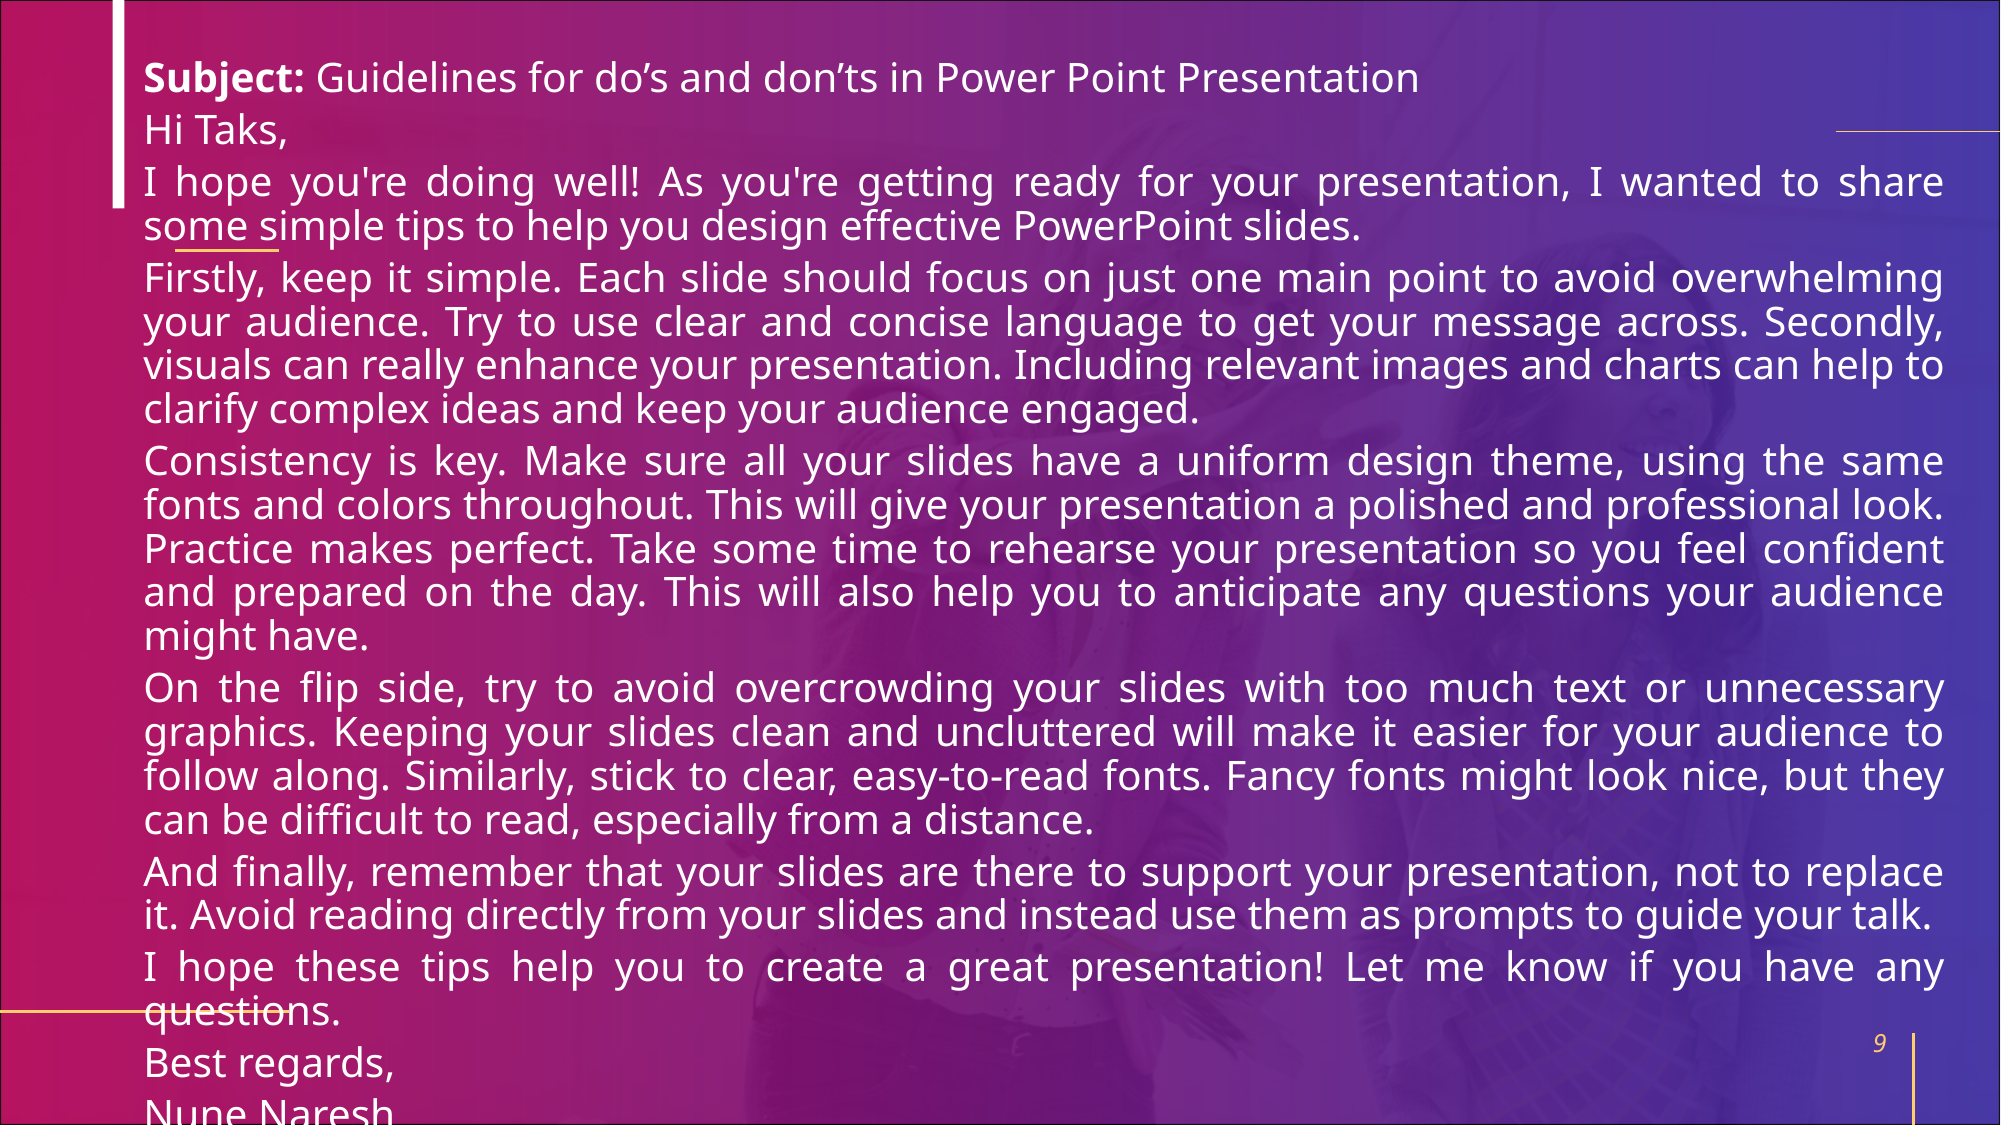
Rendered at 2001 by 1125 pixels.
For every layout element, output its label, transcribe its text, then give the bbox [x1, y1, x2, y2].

list Subject: Guidelines for do’s and don’ts in Power Point Presentation Hi Taks, I hope you're doing well! As you're getting ready for your presentation, I wanted to share some simple tips to help you design effective PowerPoint slides. Firstly, keep it simple. Each slide should focus on just one main point to avoid overwhelming your audience. Try to use clear and concise language to get your message across. Secondly, visuals can really enhance your presentation. Including relevant images and charts can help to clarify complex ideas and keep your audience engaged. Consistency is key. Make sure all your slides have a uniform design theme, using the same fonts and colors throughout. This will give your presentation a polished and professional look. Practice makes perfect. Take some time to rehearse your presentation so you feel confident and prepared on the day. This will also help you to anticipate any questions your audience might have. On the flip side, try to avoid overcrowding your slides with too much text or unnecessary graphics. Keeping your slides clean and uncluttered will make it easier for your audience to follow along. Similarly, stick to clear, easy-to-read fonts. Fancy fonts might look nice, but they can be difficult to read, especially from a distance. And finally, remember that your slides are there to support your presentation, not to replace it. Avoid reading directly from your slides and instead use them as prompts to guide your talk. I hope these tips help you to create a great presentation! Let me know if you have any questions. Best regards, Nune Naresh [128, 50, 1962, 1125]
